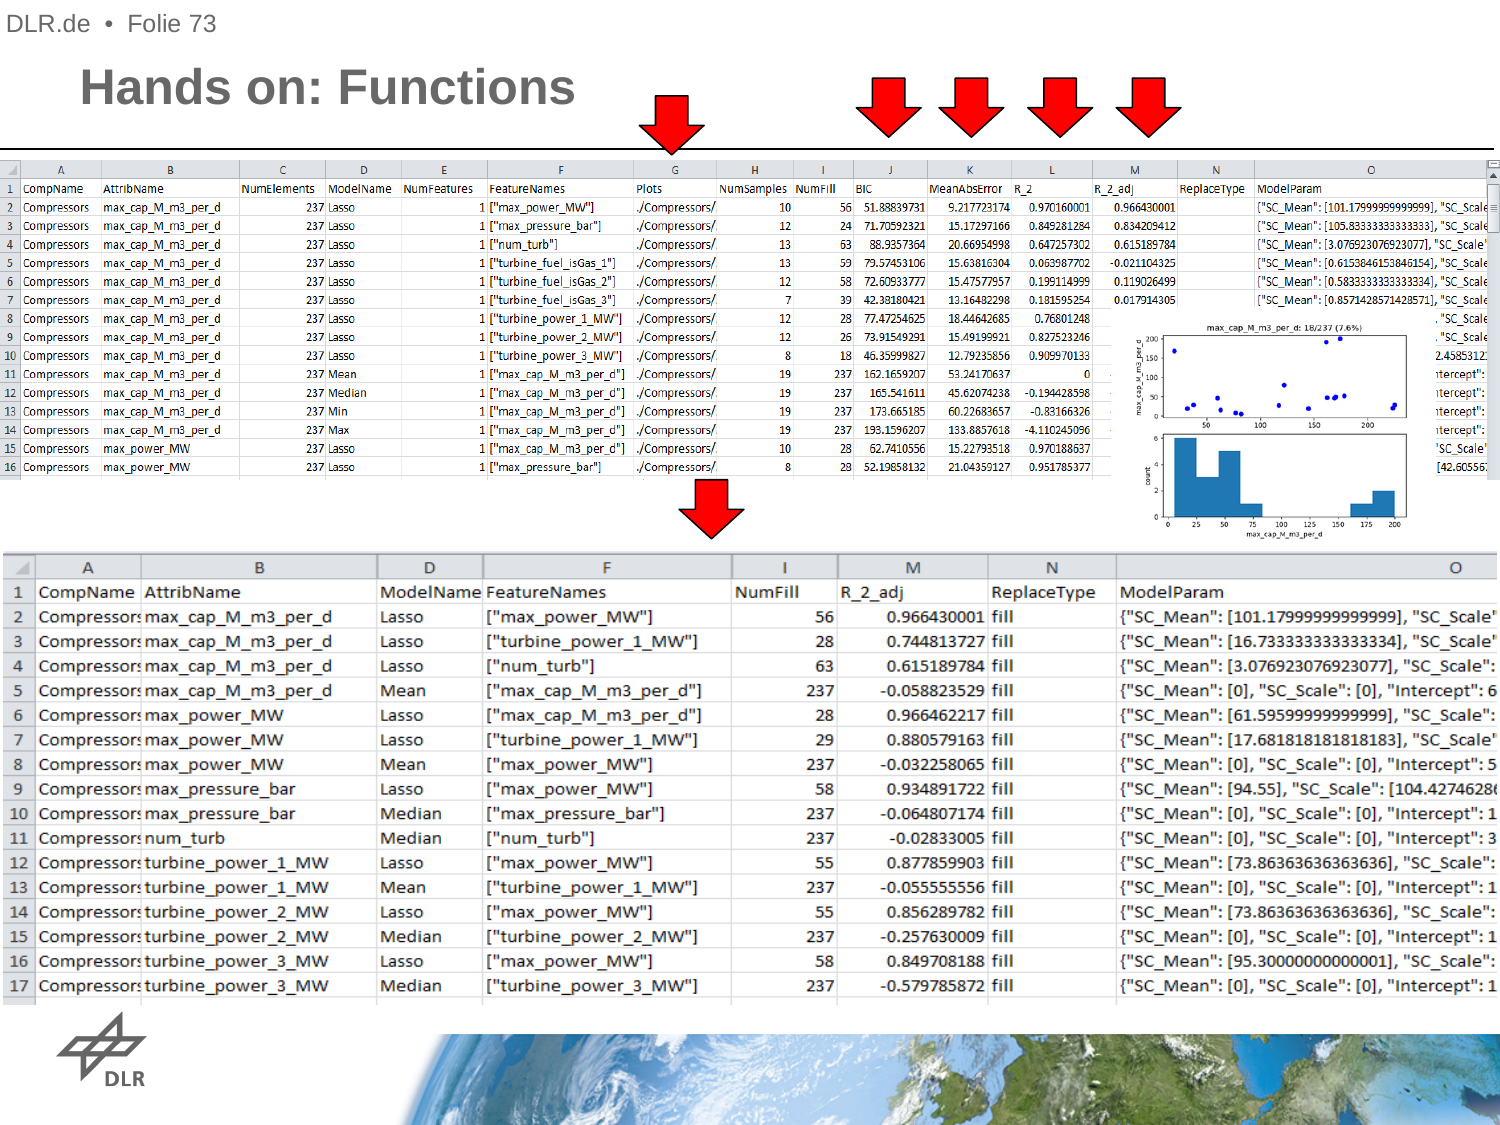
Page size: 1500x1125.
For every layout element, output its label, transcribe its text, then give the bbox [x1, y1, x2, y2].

slide_number DLR.de • Folie 73 [5, 7, 263, 30]
picture [0, 160, 1500, 547]
text_box Hands on: Functions [79, 54, 620, 138]
text_box [677, 489, 746, 541]
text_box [855, 77, 1182, 138]
text_box [637, 93, 707, 148]
picture [3, 550, 1497, 1005]
picture [0, 1007, 1500, 1125]
